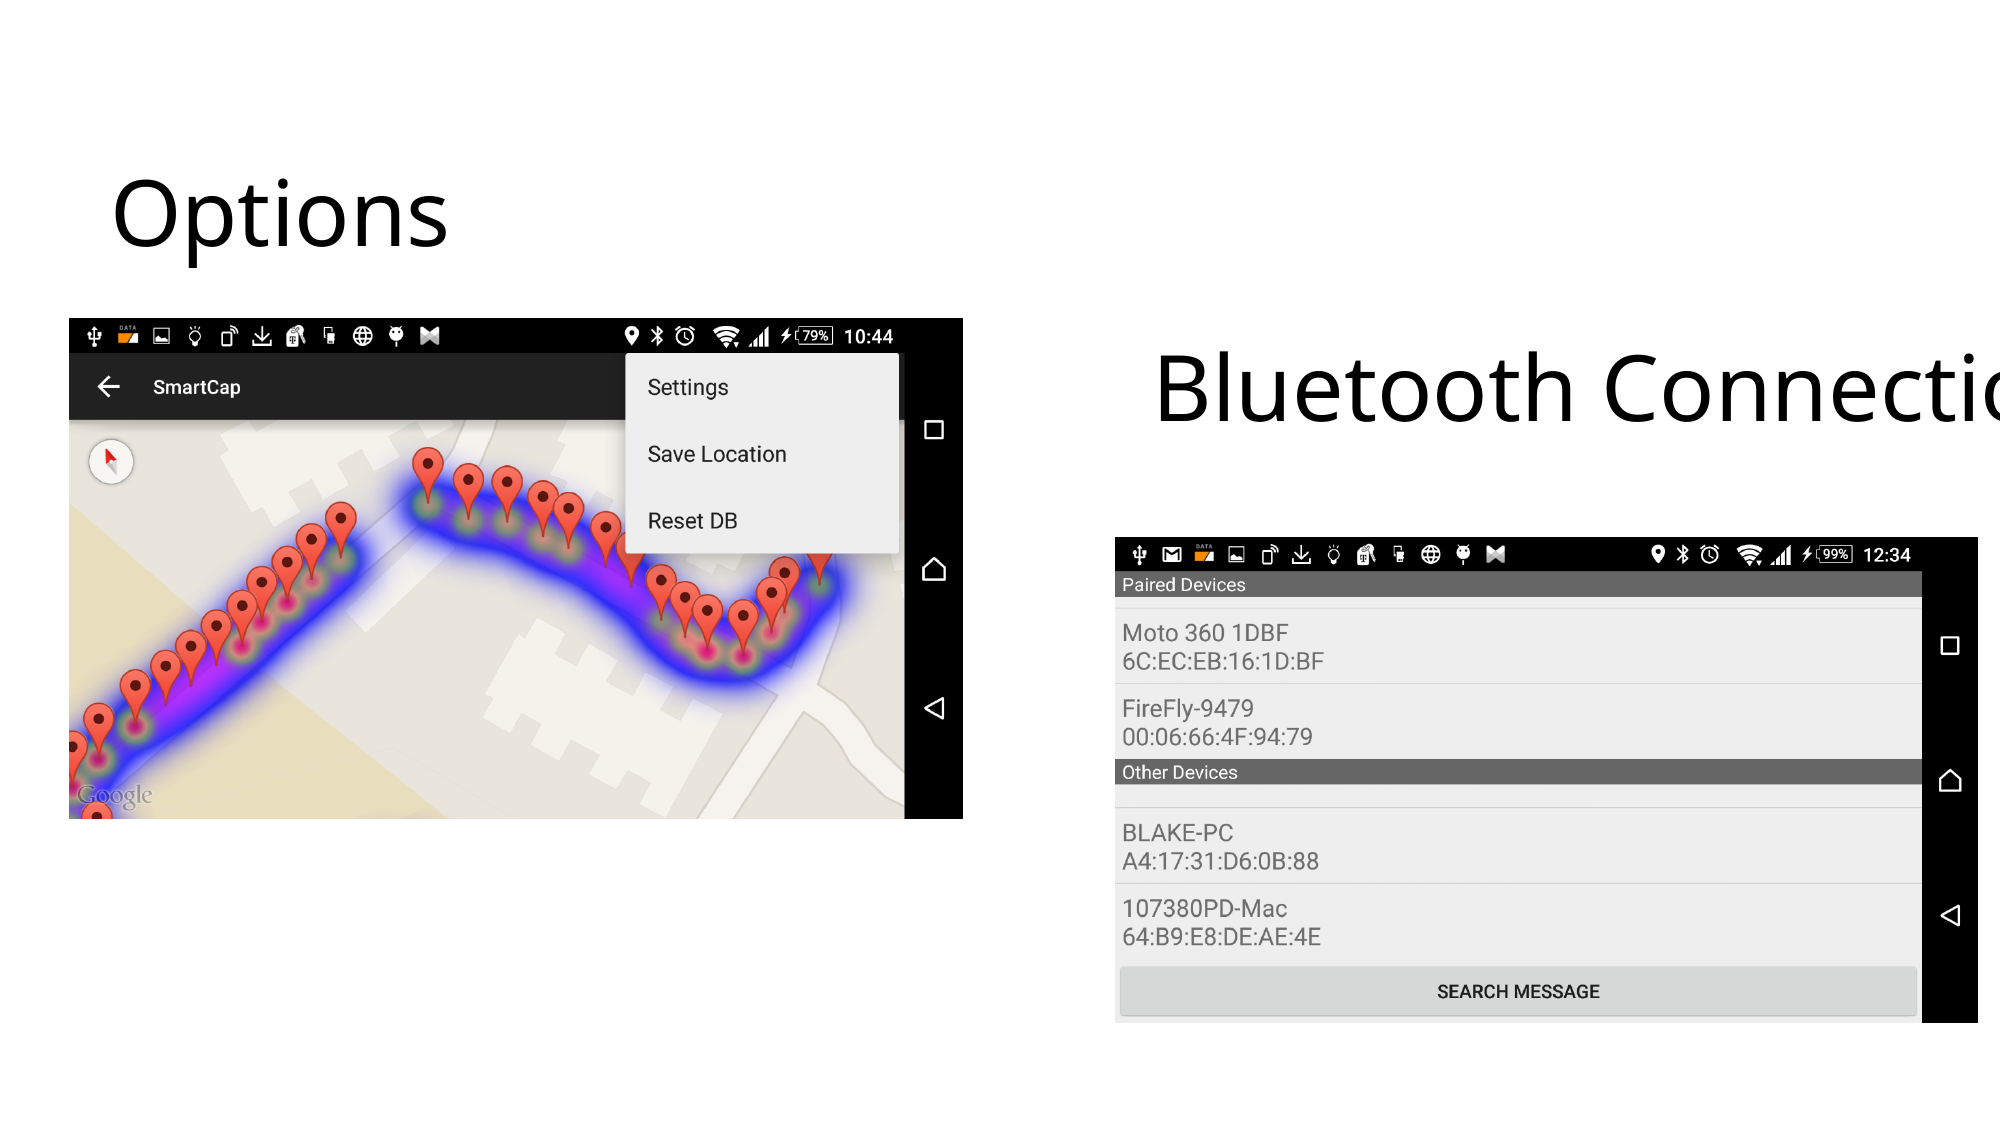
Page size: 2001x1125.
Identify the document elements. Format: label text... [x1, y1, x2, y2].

text_box Options [94, 107, 1820, 325]
title Bluetooth Connection [1137, 283, 2000, 501]
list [69, 318, 963, 819]
picture [1115, 537, 1978, 1023]
